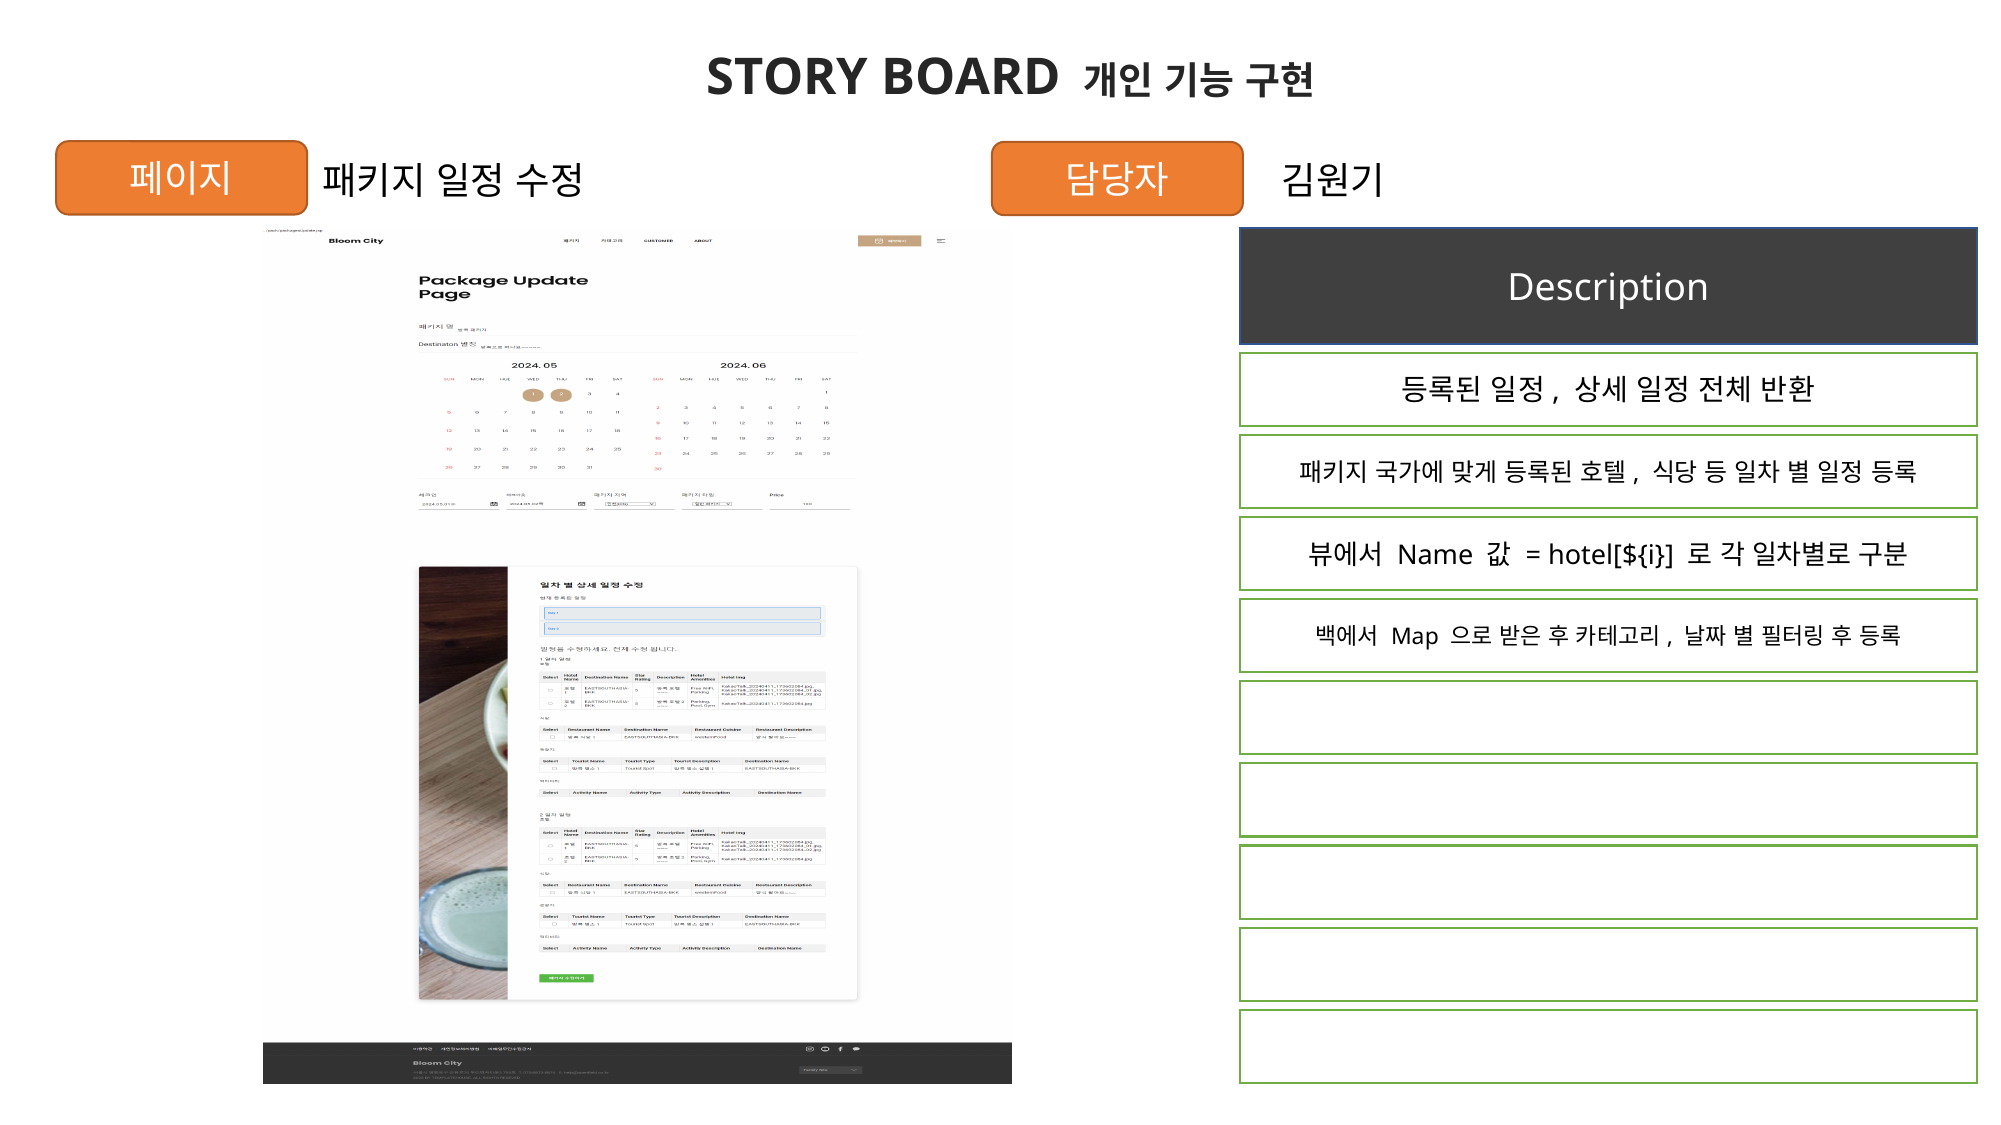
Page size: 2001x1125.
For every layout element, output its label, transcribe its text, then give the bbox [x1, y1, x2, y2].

text_box 등록된 일정, 상세 일정 전체 반환 [1239, 352, 1978, 427]
text_box 패키지 국가에 맞게 등록된 호텔, 식당 등 일차 별 일정 등록 [1239, 434, 1978, 509]
text_box [1239, 844, 1978, 920]
text_box 뷰에서 Name 값 = hotel[${i}] 로 각 일차별로 구분 [1239, 516, 1978, 591]
text_box [1239, 680, 1978, 755]
text_box 김원기 [1266, 149, 1857, 210]
text_box 담당자 [990, 140, 1244, 217]
text_box 백에서 Map 으로 받은 후 카테고리, 날짜 별 필터링 후 등록 [1239, 598, 1978, 673]
text_box 페이지 [55, 140, 308, 216]
text_box Description [1239, 227, 1978, 345]
text_box 패키지 일정 수정 [307, 149, 897, 210]
picture [263, 228, 1012, 1084]
text_box [1239, 927, 1978, 1002]
text_box [1239, 762, 1978, 838]
text_box STORY BOARD 개인 기능 구현 [56, 36, 1966, 112]
text_box [1239, 1009, 1978, 1084]
